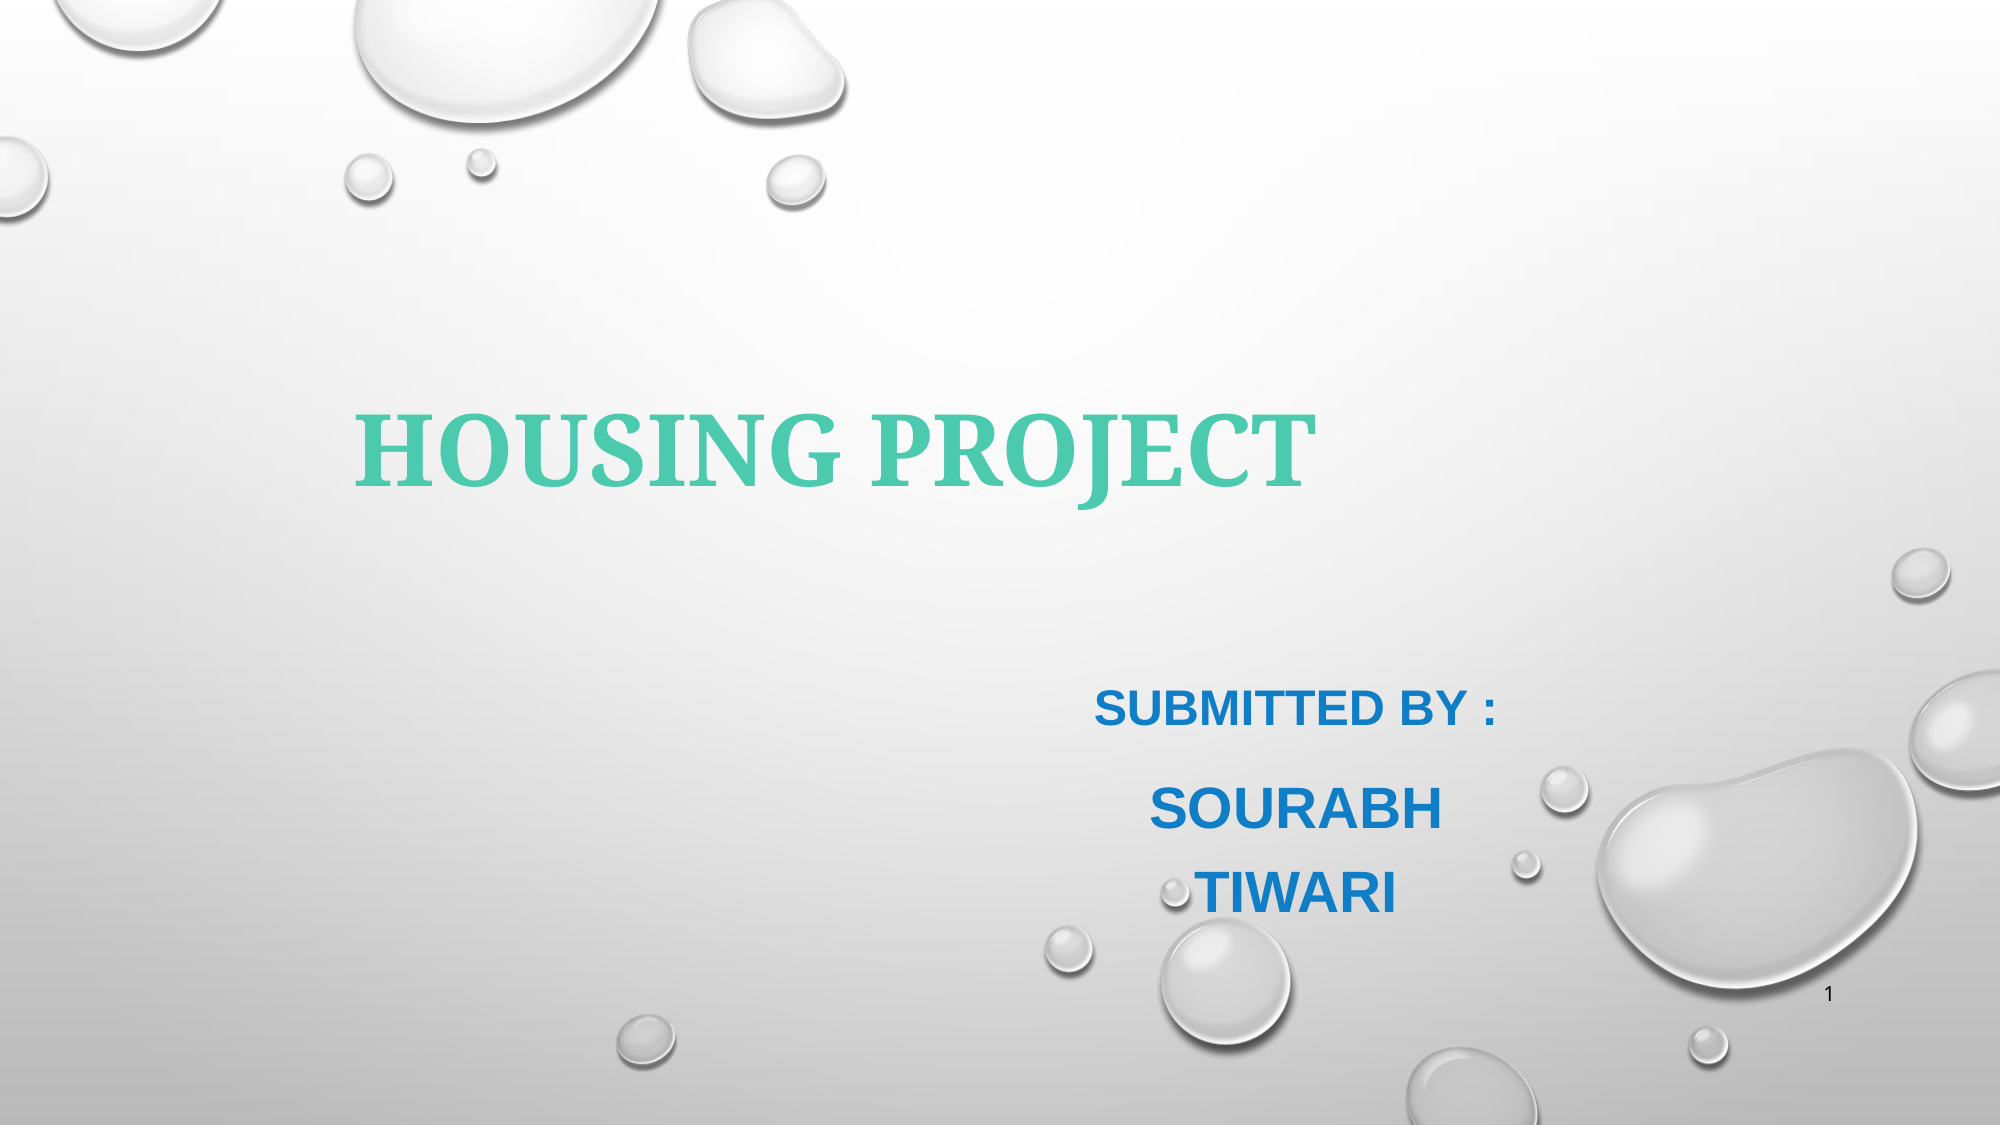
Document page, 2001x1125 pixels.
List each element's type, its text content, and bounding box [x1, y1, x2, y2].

subtitle Submitted by : Sourabh tiwari [1041, 655, 1551, 801]
title HOUSING PROJECT [121, 266, 1551, 516]
picture [0, 0, 2000, 1125]
slide_number 1 [1724, 965, 1851, 1025]
